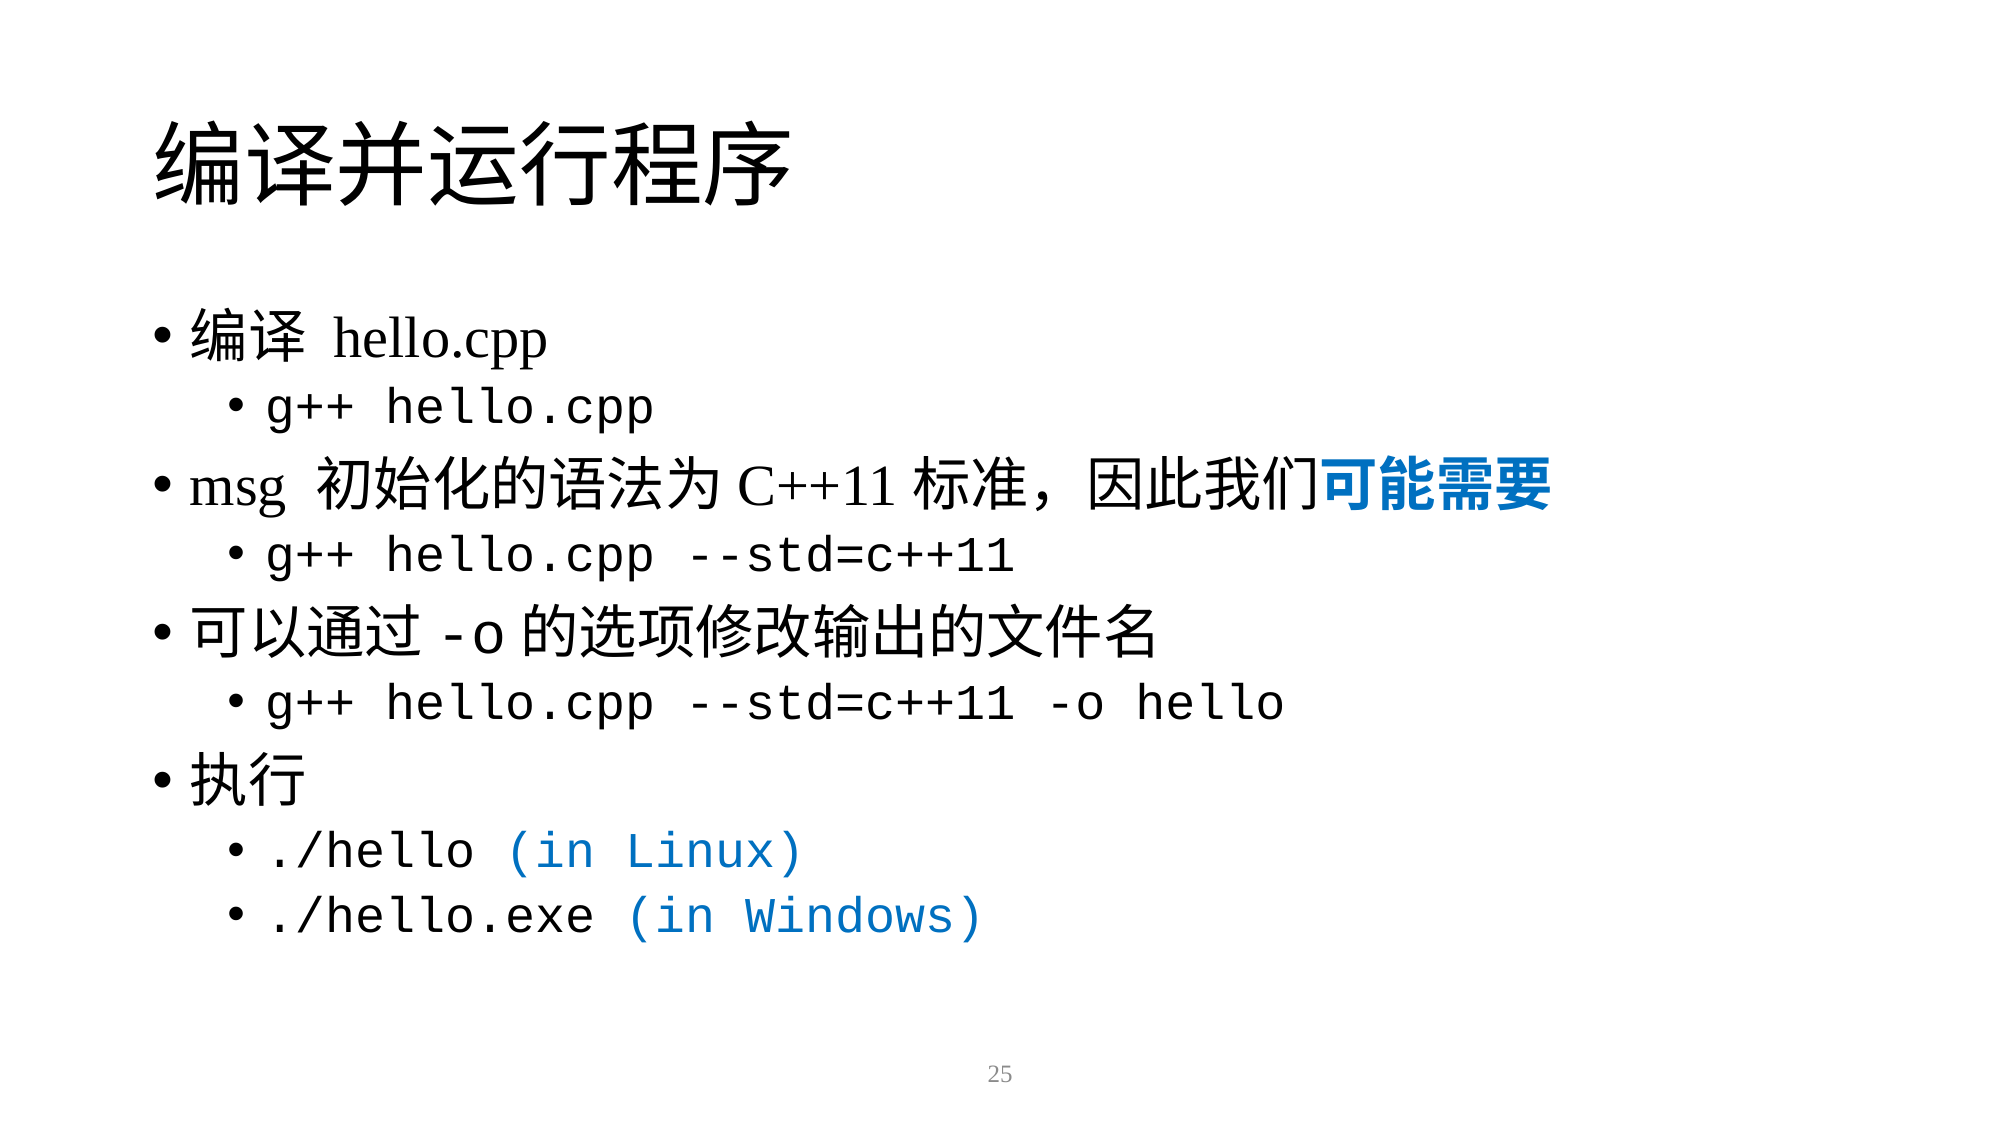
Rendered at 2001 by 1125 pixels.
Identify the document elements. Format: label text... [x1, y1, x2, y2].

slide_number 25 [938, 1042, 1062, 1103]
list 编译 hello.cpp g++ hello.cpp msg 初始化的语法为C++11标准，因此我们可能需要 g++ hello.cpp --std=c++11 可以通过-o的选项修改输出的文件名 g++ hello.cpp --std=c++11 -o hello 执行 ./hello (in Linux) ./hello.exe (in Windows) [137, 299, 1863, 1014]
title 编译并运行程序 [137, 59, 1863, 278]
